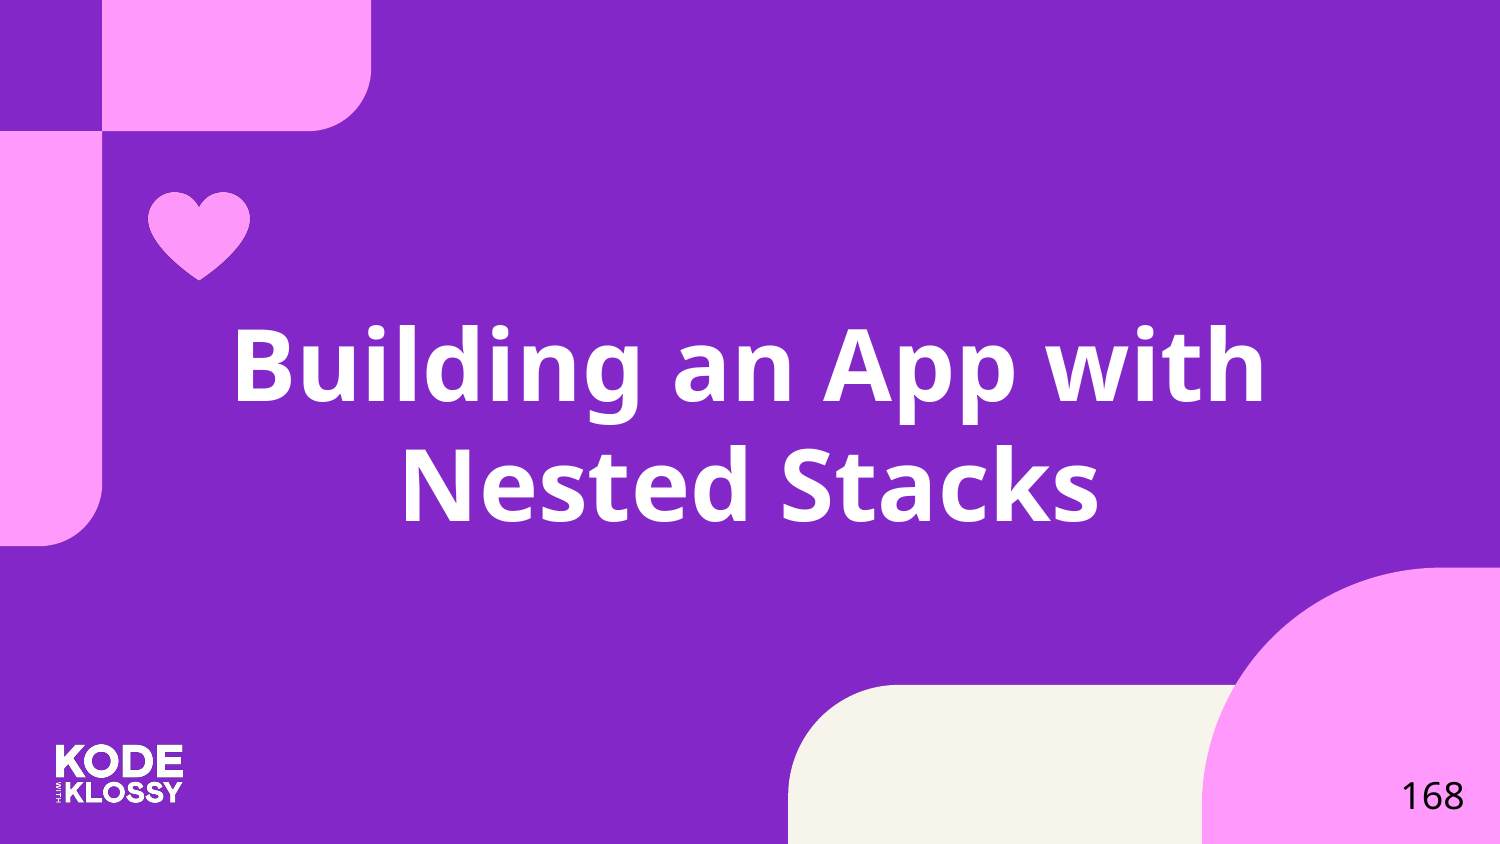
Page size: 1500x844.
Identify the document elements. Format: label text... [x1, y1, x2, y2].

title Building an App with Nested Stacks [189, 283, 1311, 561]
picture [130, 166, 268, 304]
picture [56, 744, 183, 803]
